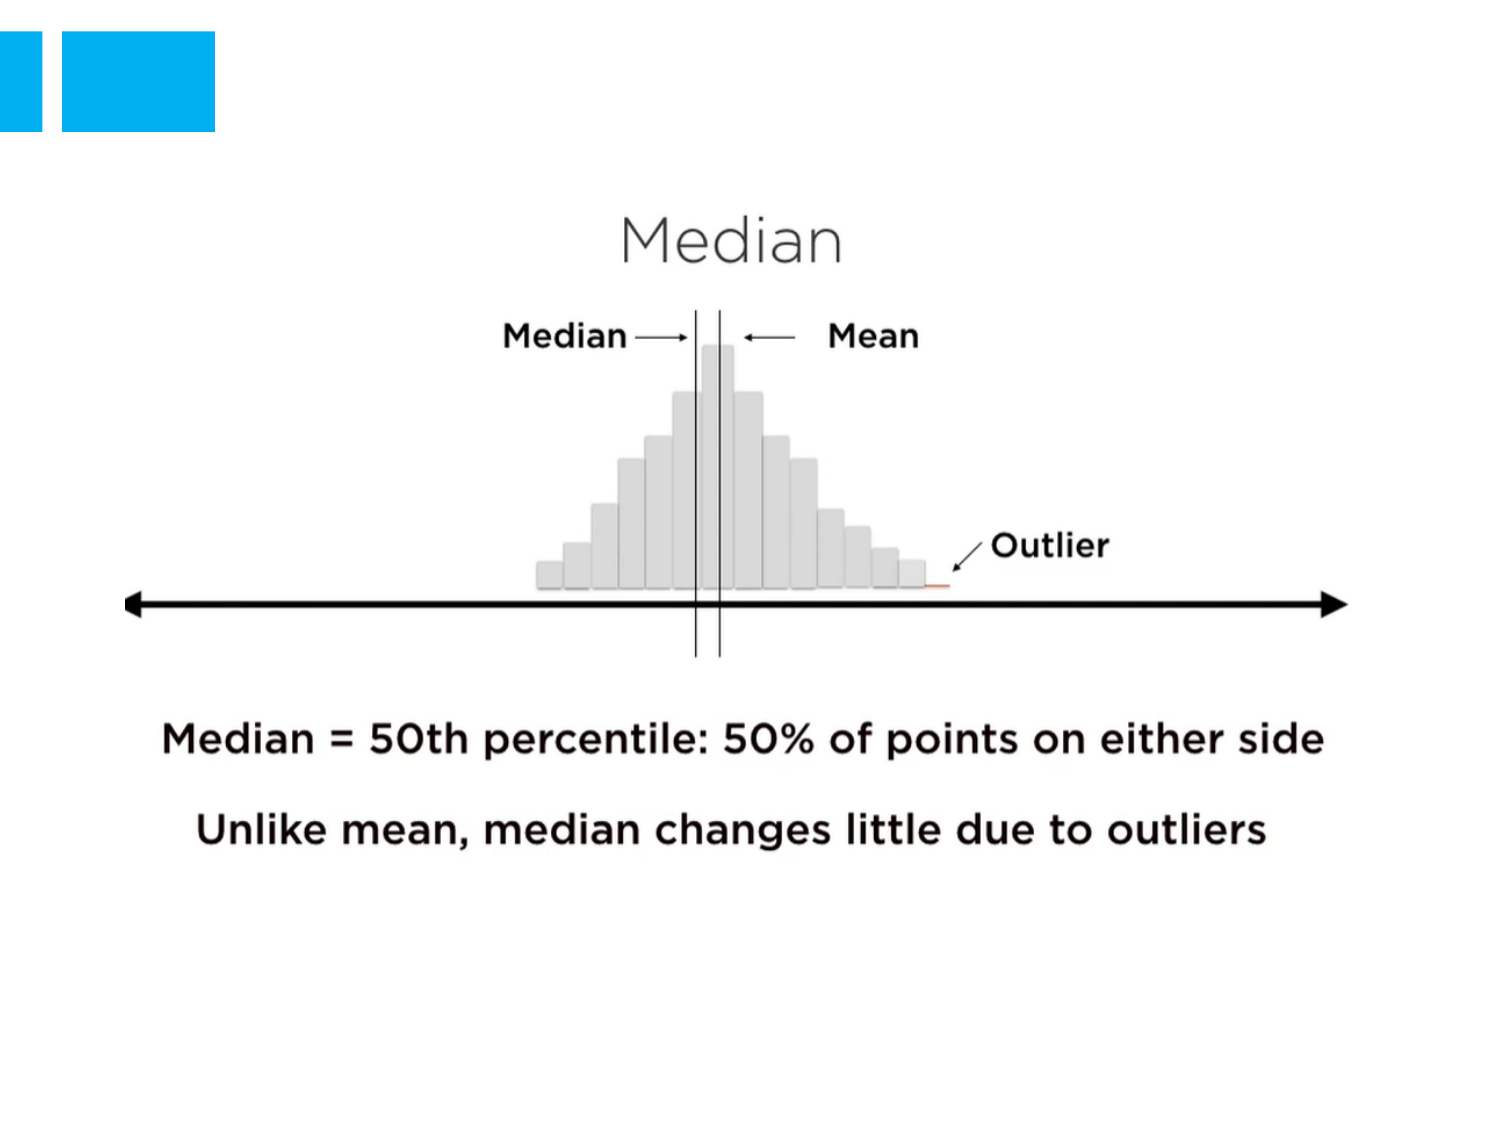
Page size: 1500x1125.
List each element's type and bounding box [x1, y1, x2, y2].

text_box [0, 31, 216, 133]
picture [124, 174, 1358, 879]
